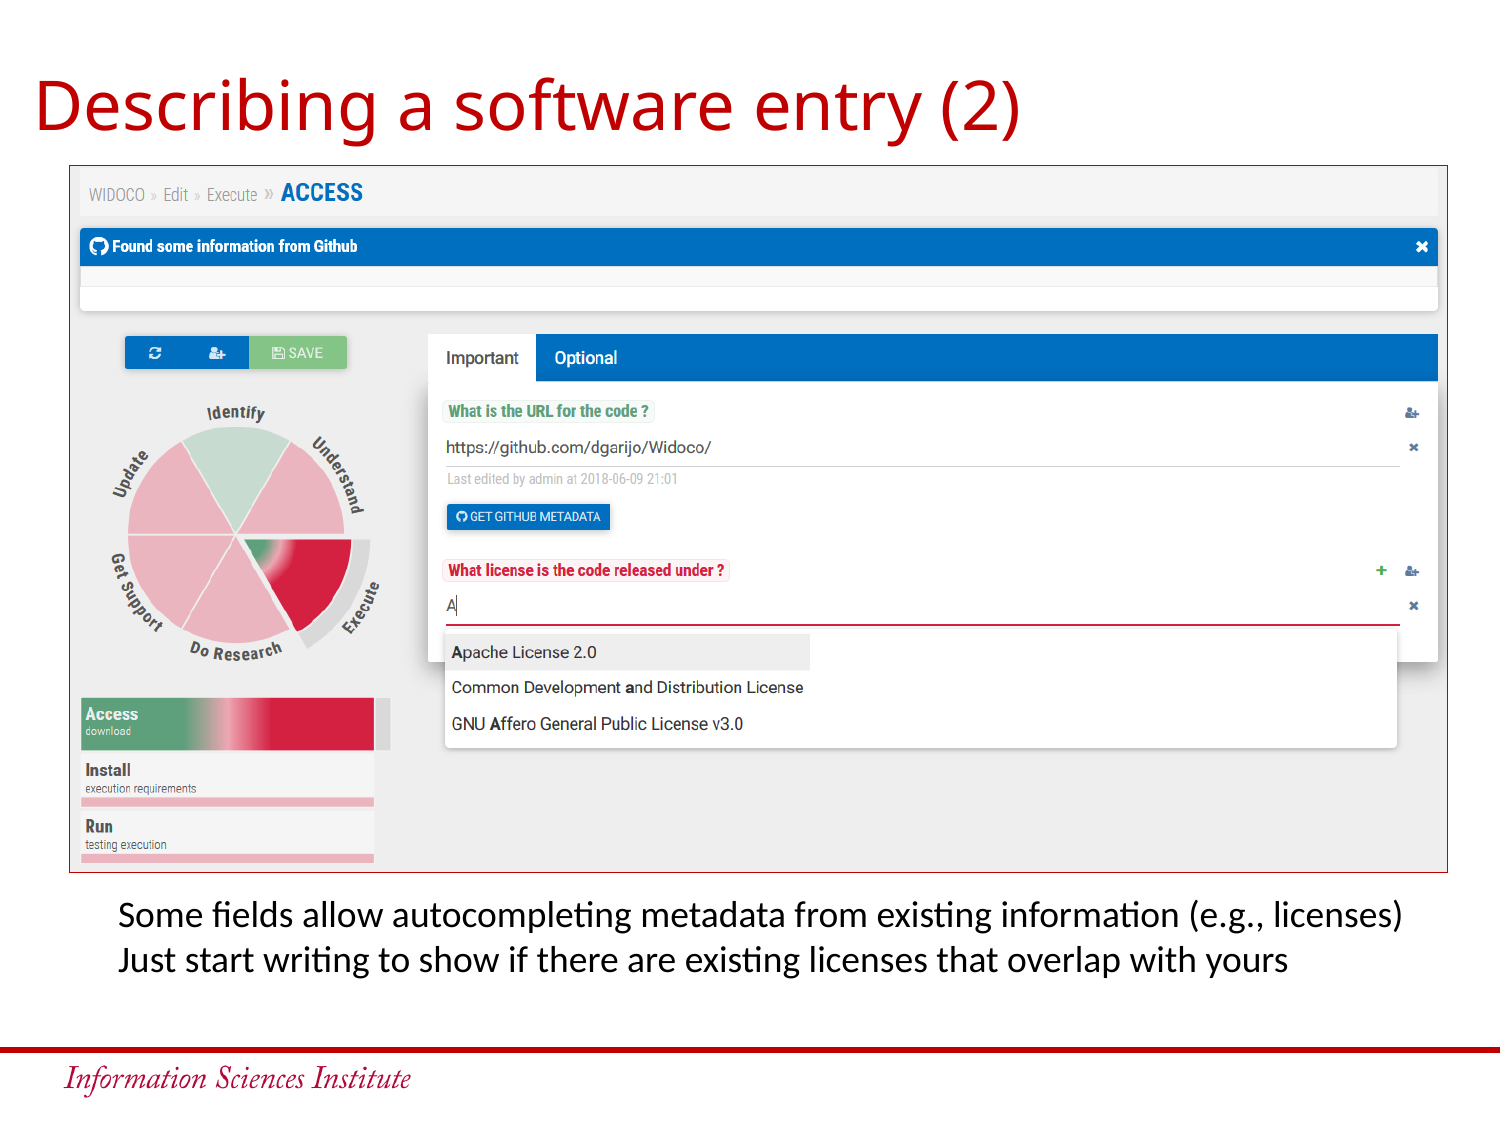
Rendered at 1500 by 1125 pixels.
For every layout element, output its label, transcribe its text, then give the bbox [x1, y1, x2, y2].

title Describing a software entry (2) [18, 0, 1313, 218]
picture [63, 1065, 411, 1098]
picture [69, 165, 1448, 873]
text_box Some fields allow autocompleting metadata from existing information (e.g., licenses) Just start writing to show if there are existing licenses that overlap with yours [103, 883, 1421, 988]
